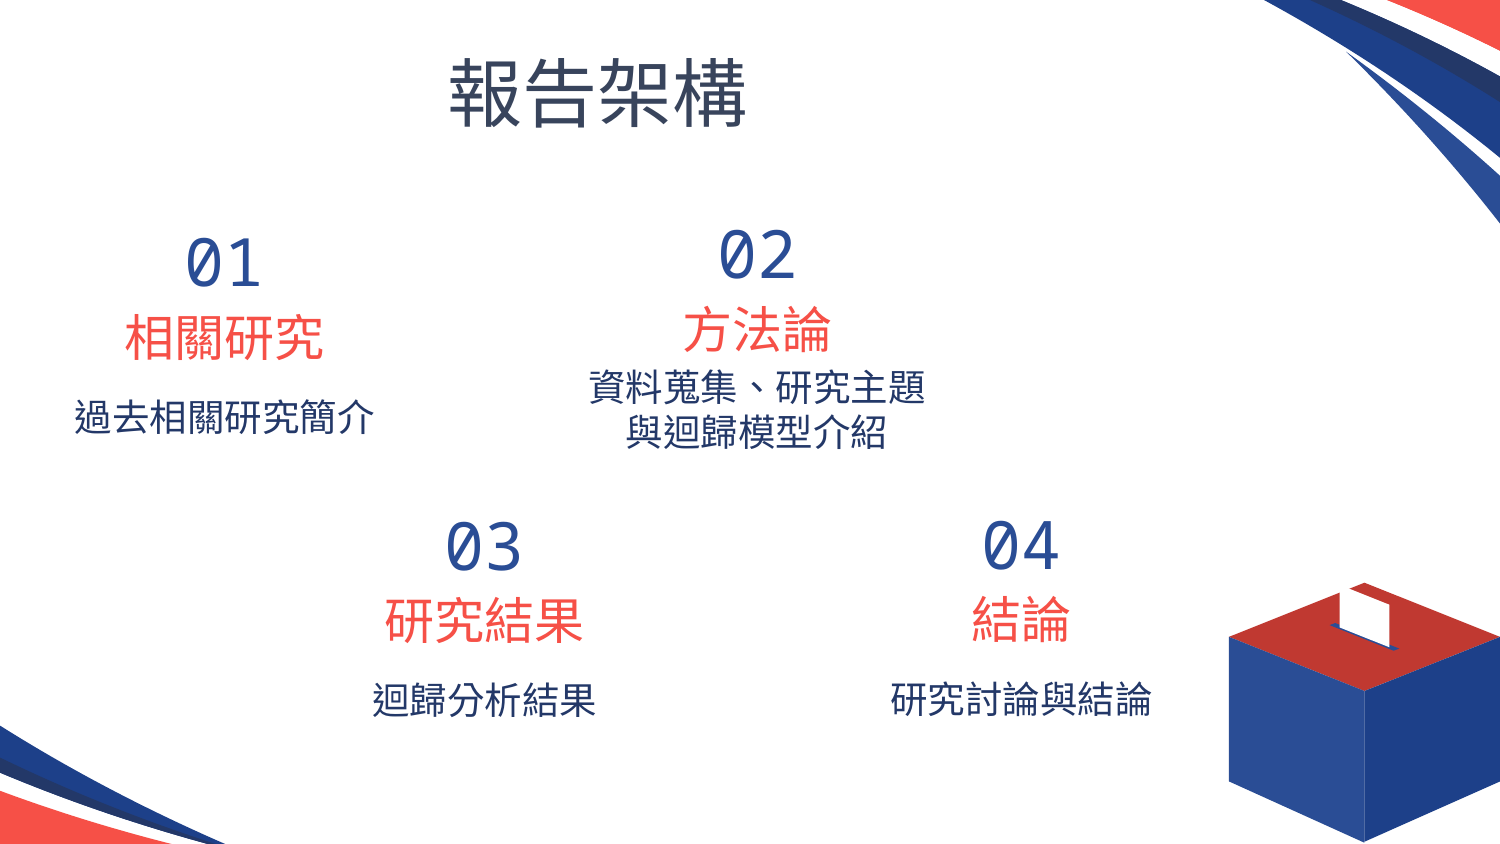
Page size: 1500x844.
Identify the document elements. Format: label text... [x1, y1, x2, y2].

title 03 [434, 498, 535, 590]
subtitle 相關研究 [31, 305, 419, 366]
subtitle 研究討論與結論 [828, 648, 1215, 749]
subtitle 結論 [828, 588, 1215, 648]
title 報告架構 [0, 43, 1229, 138]
subtitle 方法論 [563, 298, 951, 358]
title 02 [706, 206, 808, 298]
subtitle 研究結果 [291, 589, 679, 650]
title 04 [971, 496, 1072, 589]
title 01 [174, 214, 275, 306]
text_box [1228, 582, 1500, 843]
subtitle 迴歸分析結果 [291, 650, 679, 751]
subtitle 資料蒐集、研究主題 與迴歸模型介紹 [563, 358, 951, 459]
subtitle 過去相關研究簡介 [31, 366, 419, 467]
